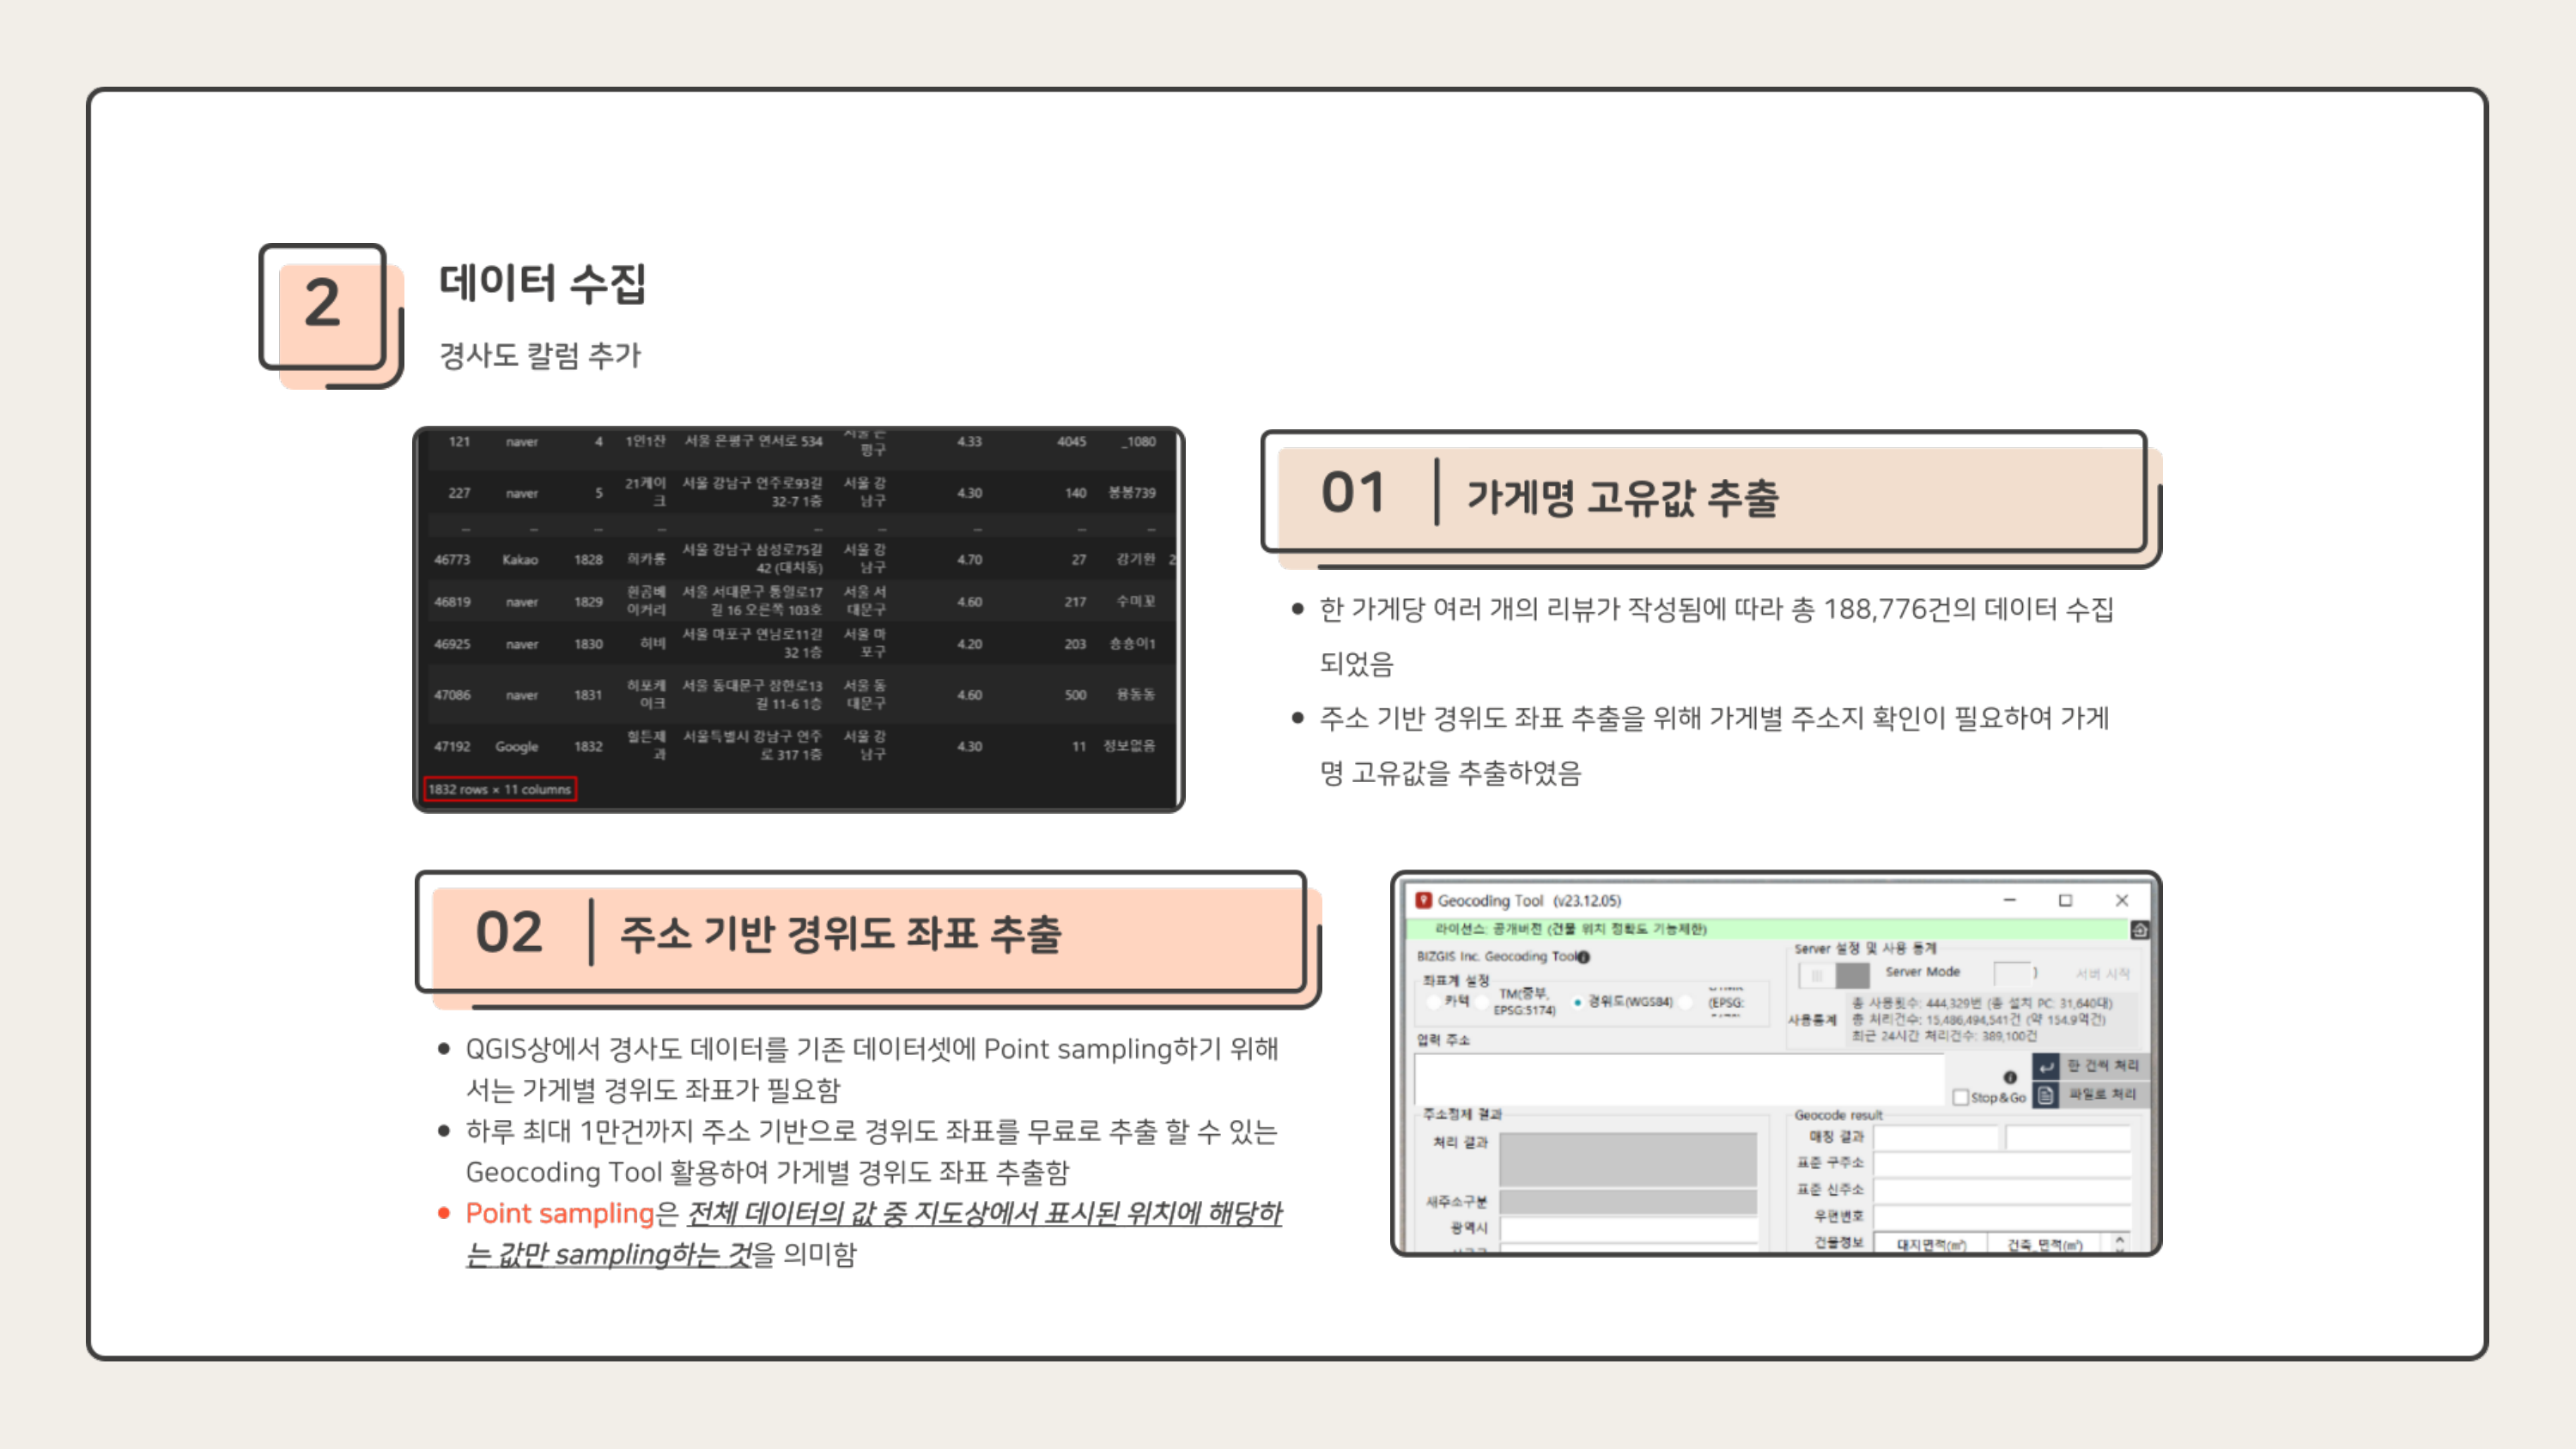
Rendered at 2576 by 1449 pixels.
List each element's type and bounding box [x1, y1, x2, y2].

picture [1242, 423, 1819, 579]
text_box [1471, 429, 2164, 571]
text_box [258, 242, 272, 390]
picture [397, 864, 1310, 1300]
text_box [633, 870, 1322, 1011]
text_box [1389, 870, 2164, 1258]
picture [424, 235, 687, 403]
picture [1275, 580, 2142, 819]
text_box [412, 426, 1186, 814]
picture [276, 221, 411, 404]
text_box [86, 87, 2490, 1361]
